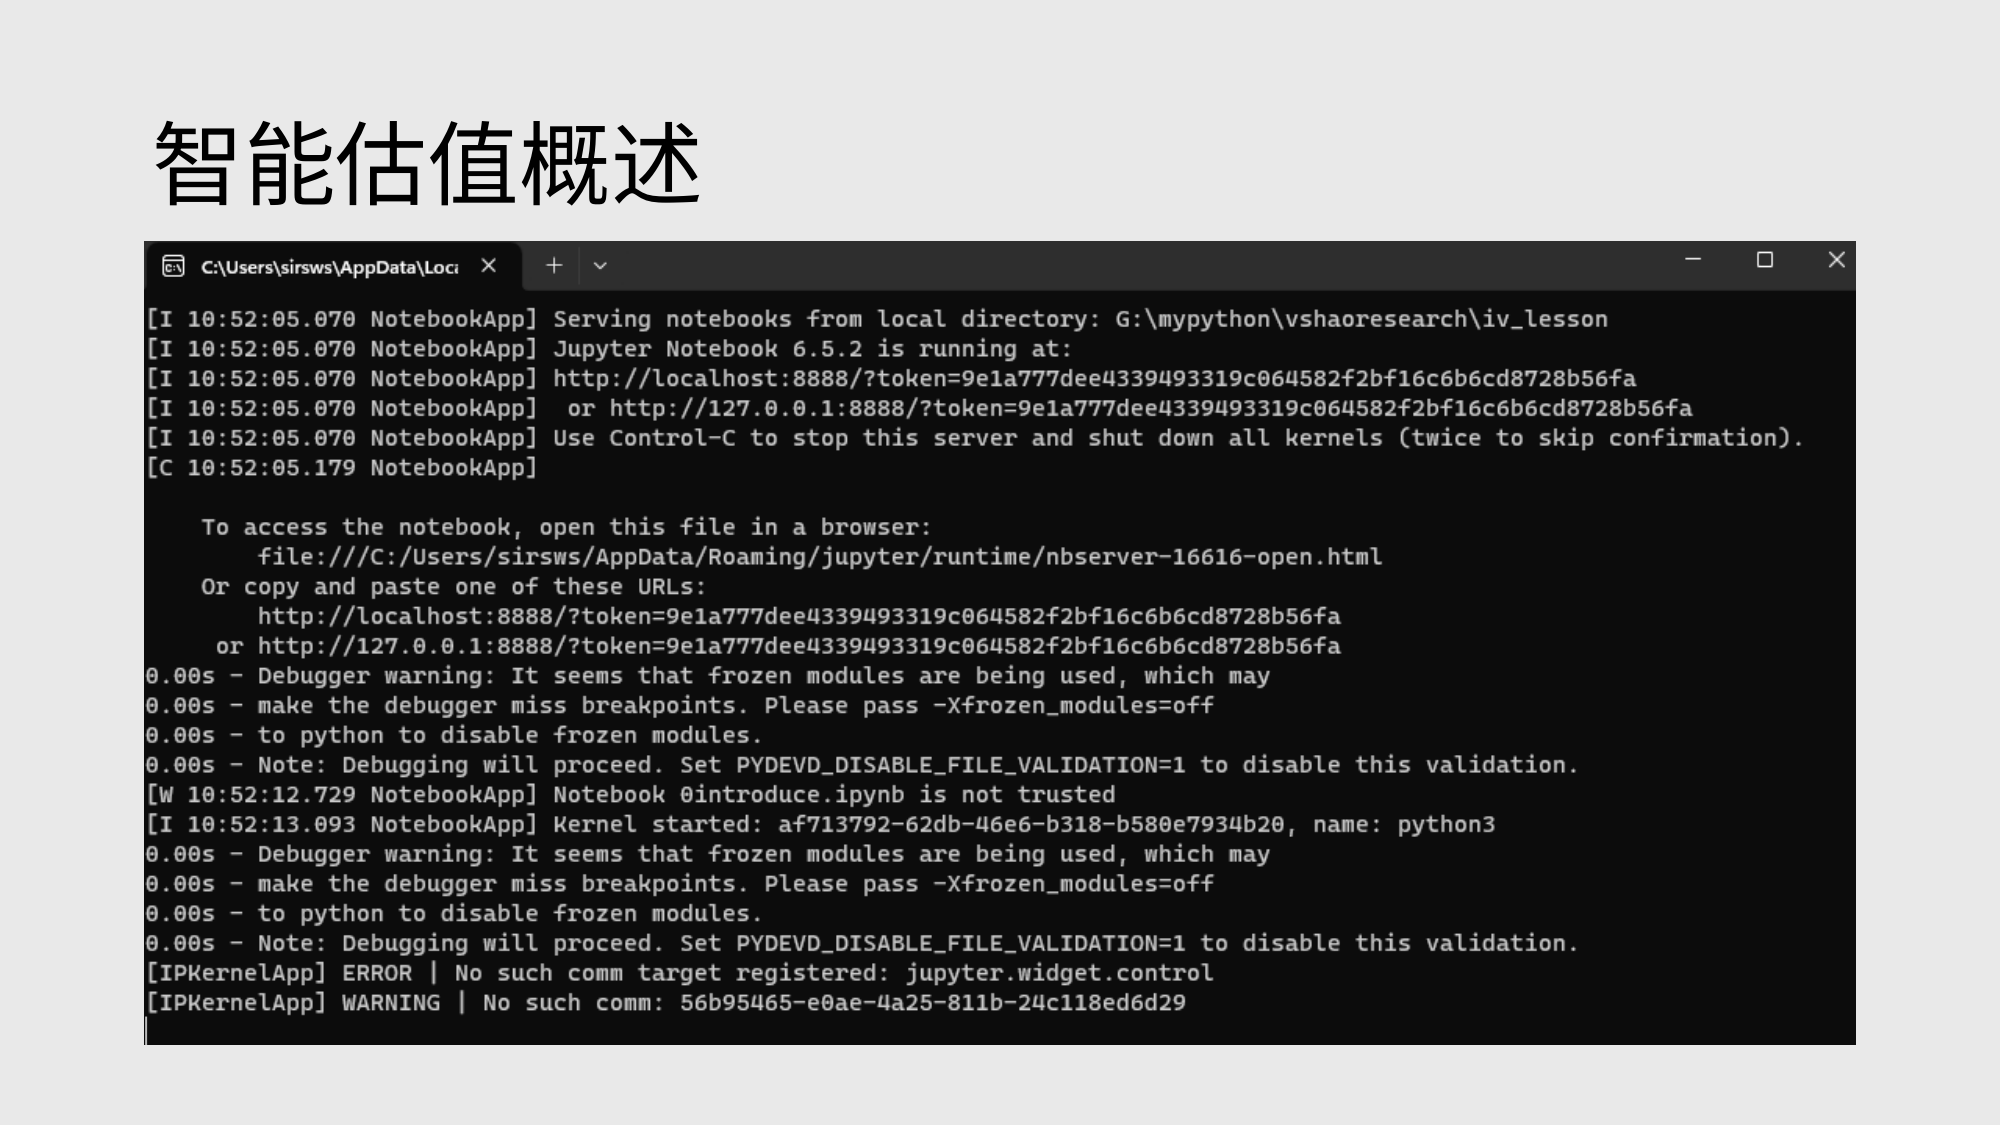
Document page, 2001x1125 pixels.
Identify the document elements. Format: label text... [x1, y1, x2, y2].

list [137, 299, 1863, 1066]
title 智能估值概述 [137, 59, 1863, 278]
picture [144, 241, 1856, 1045]
